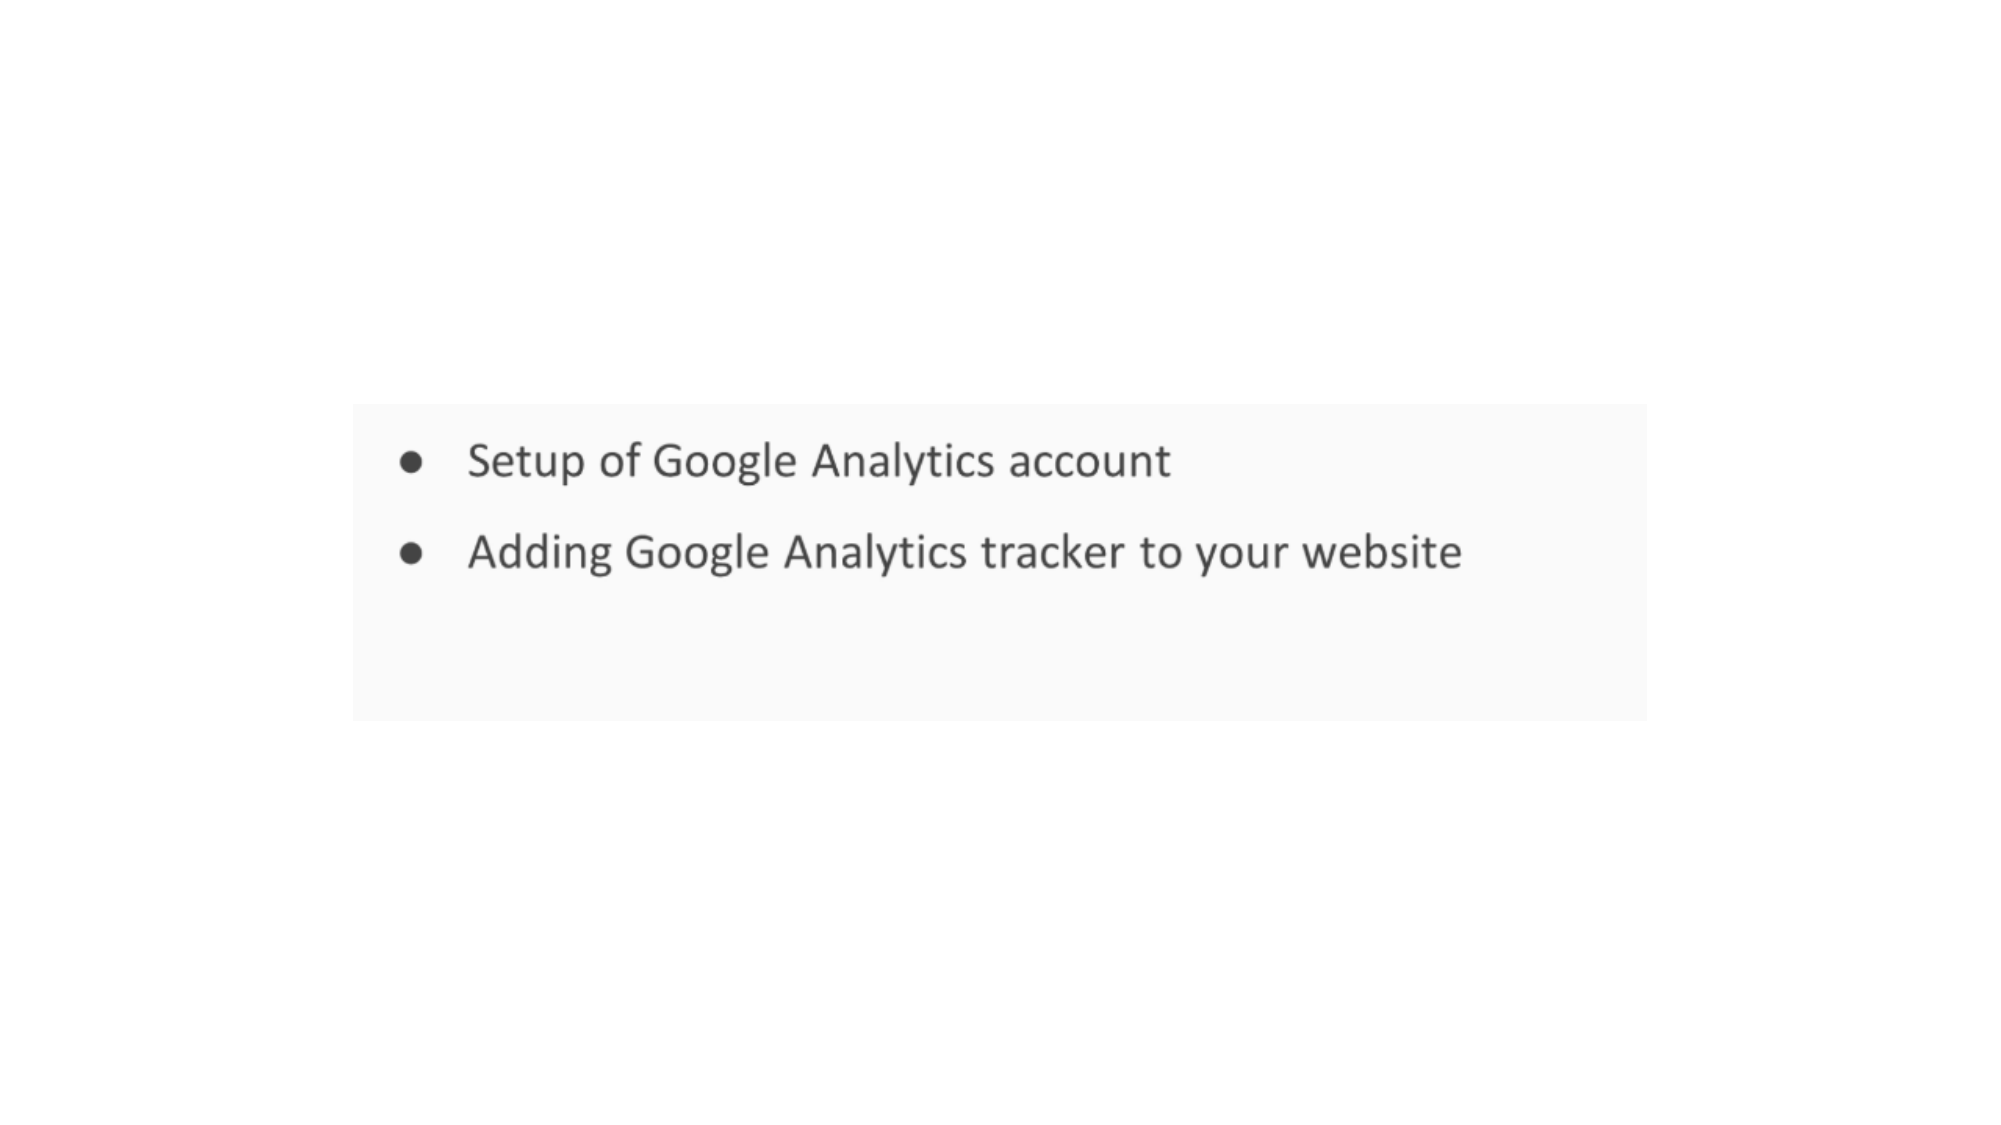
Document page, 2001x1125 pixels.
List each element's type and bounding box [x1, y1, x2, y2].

picture [353, 404, 1647, 721]
